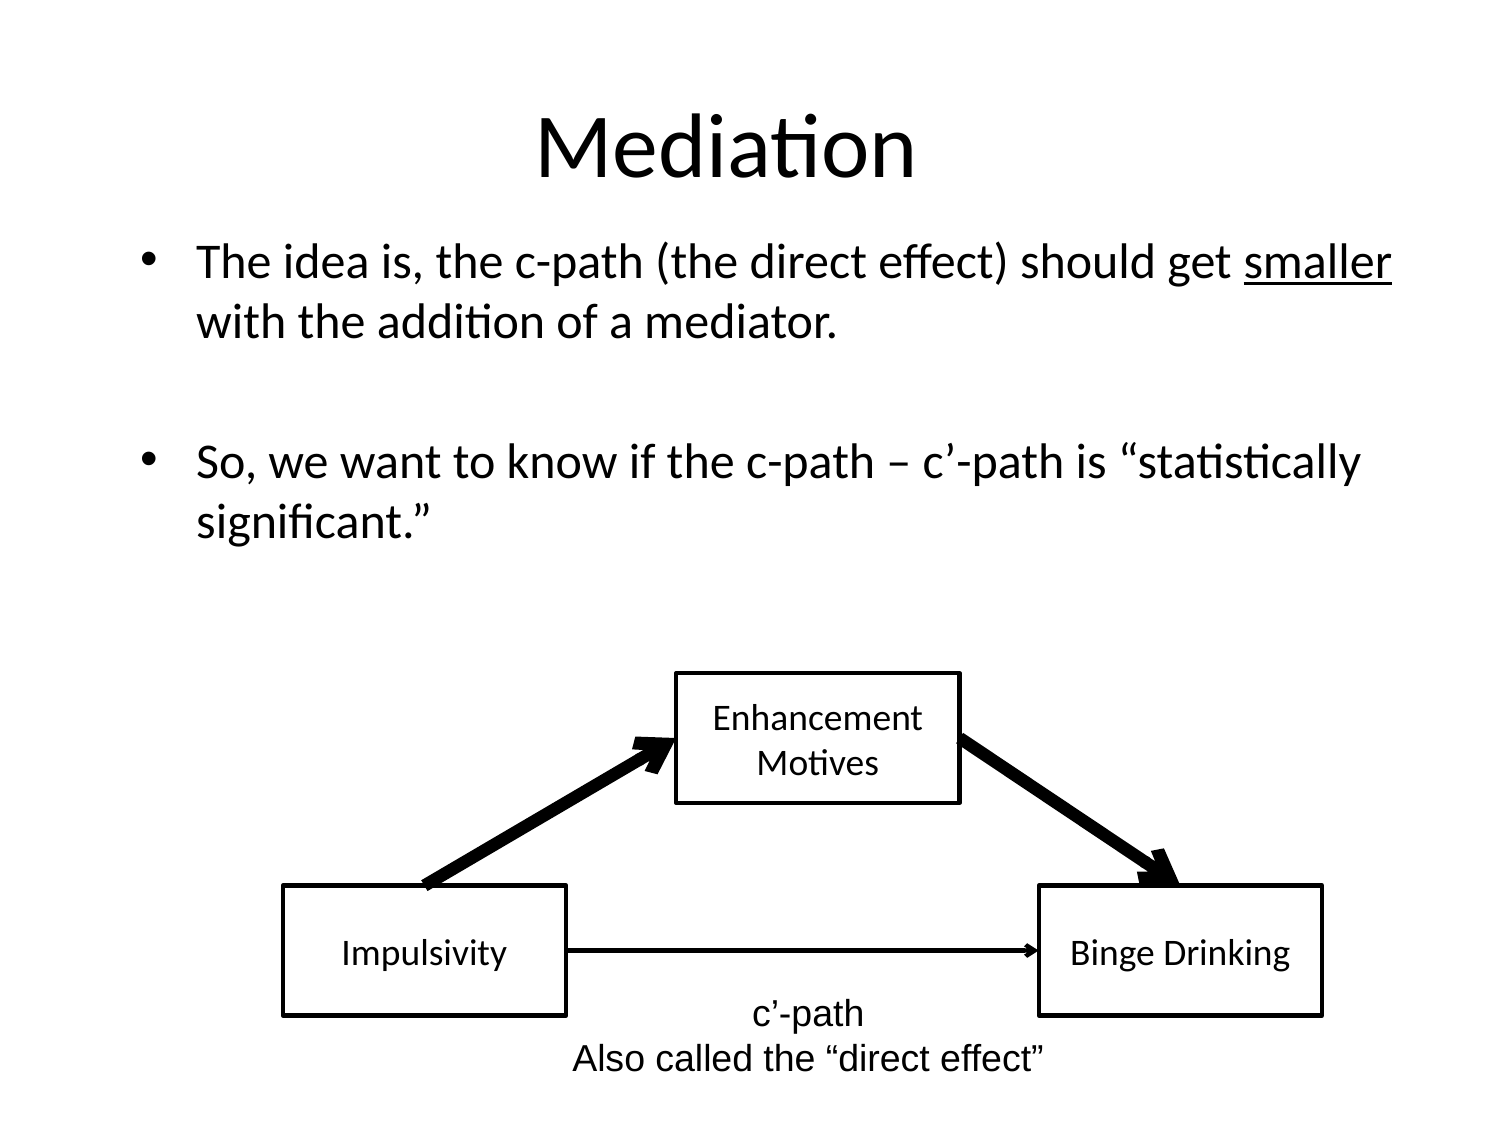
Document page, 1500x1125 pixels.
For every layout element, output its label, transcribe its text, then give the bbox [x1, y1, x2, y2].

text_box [959, 737, 1181, 886]
text_box Binge Drinking [1037, 883, 1324, 1018]
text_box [424, 737, 677, 886]
list The idea is, the c-path (the direct effect) should get smaller with the addition of a mediator. So, we want to know if the c-path – c’-path is “statistically significant.” [125, 220, 1435, 634]
text_box c’-path Also called the “direct effect” [485, 981, 1131, 1086]
text_box Enhancement Motives [674, 671, 962, 805]
text_box Impulsivity [281, 883, 568, 1018]
title Mediation [51, 52, 1402, 228]
